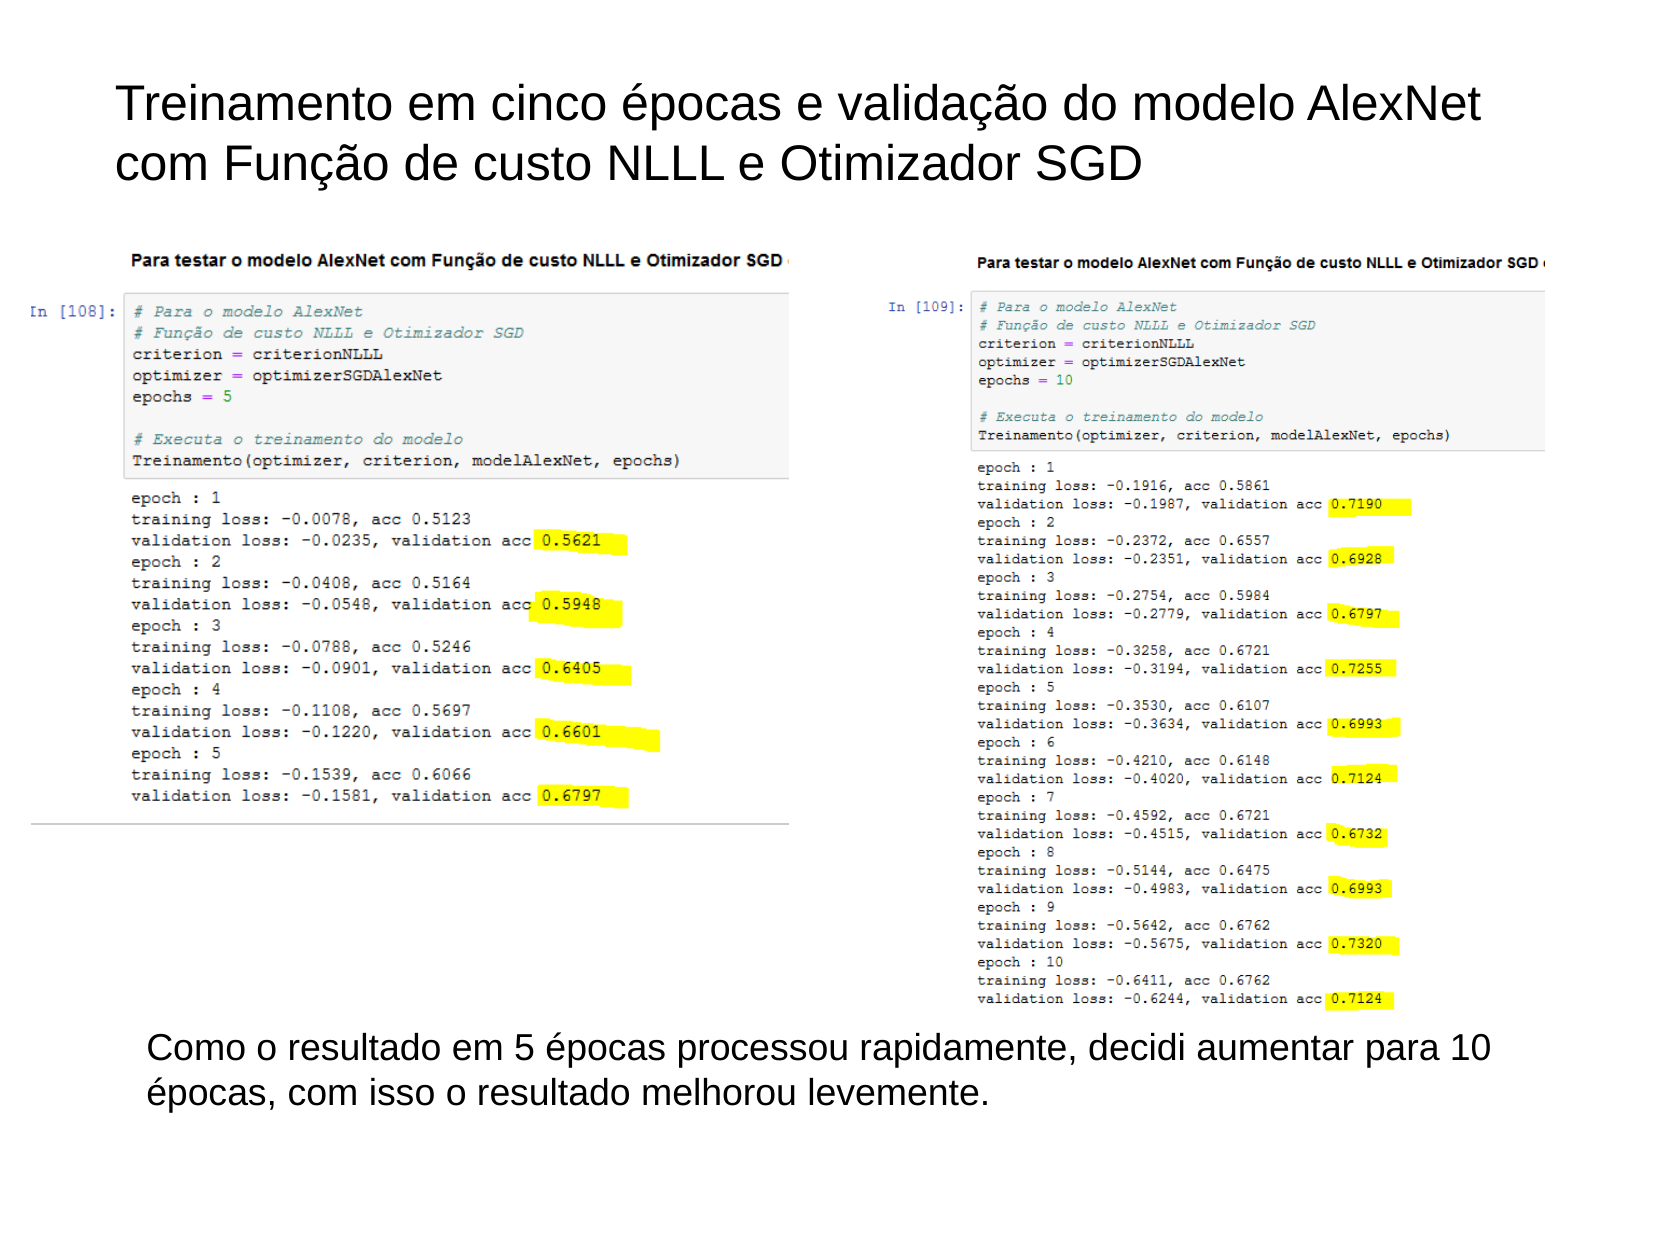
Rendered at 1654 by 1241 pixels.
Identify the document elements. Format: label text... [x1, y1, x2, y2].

picture [31, 239, 789, 826]
text_box Como o resultado em 5 épocas processou rapidamente, decidi aumentar para 10 épocas, com isso o resultado melhorou levemente. [131, 1015, 1571, 1121]
picture [864, 239, 1546, 1016]
text_box Treinamento em cinco épocas e validação do modelo AlexNet com Função de custo NLLL e Otimizador SGD [99, 63, 1571, 198]
